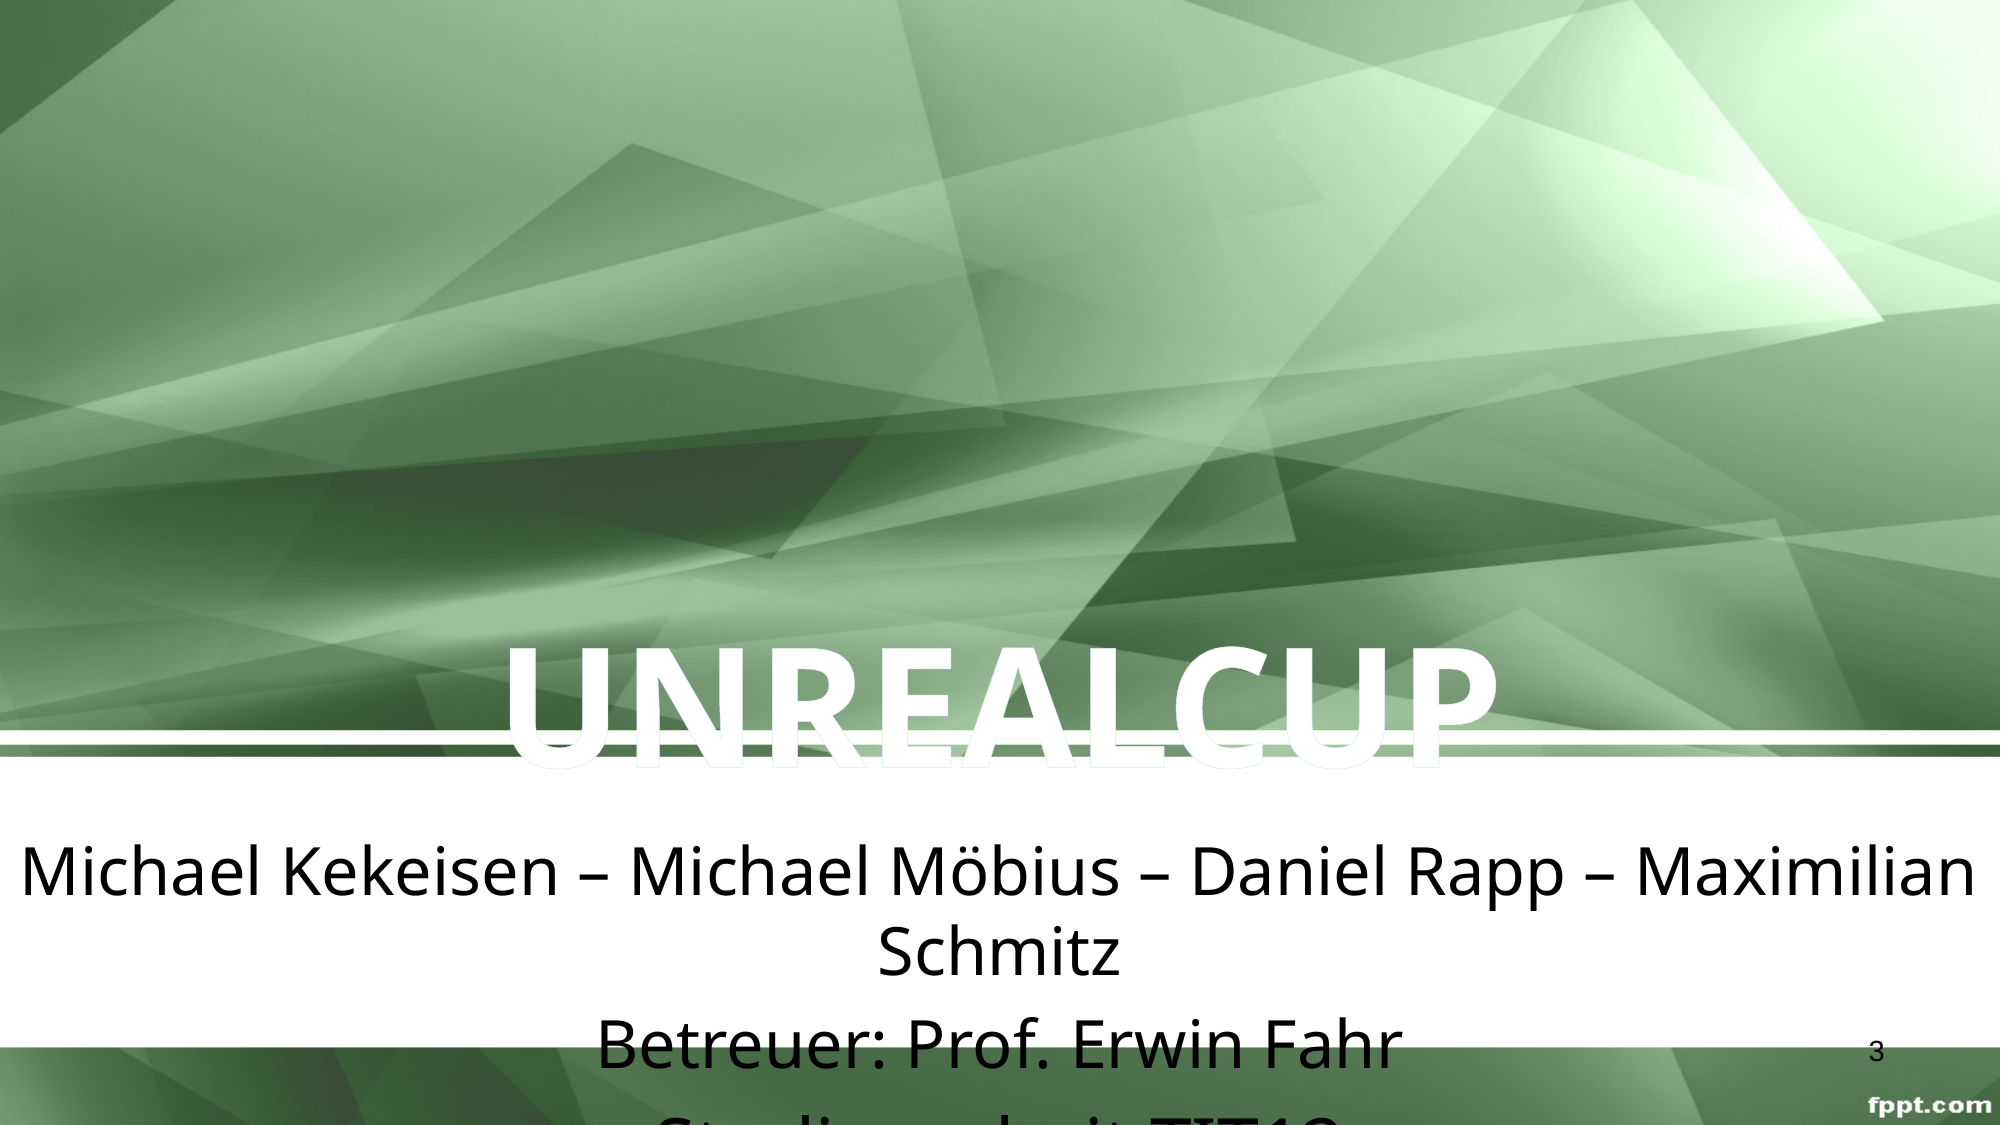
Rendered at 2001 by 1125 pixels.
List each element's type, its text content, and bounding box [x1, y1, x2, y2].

subtitle Michael Kekeisen – Michael Möbius – Daniel Rapp – Maximilian Schmitz Betreuer: Prof. Erwin Fahr Studienarbeit TIT12 [0, 821, 2000, 1125]
slide_number 3 [1433, 1024, 1900, 1103]
title UNREALCUP [150, 580, 1850, 821]
